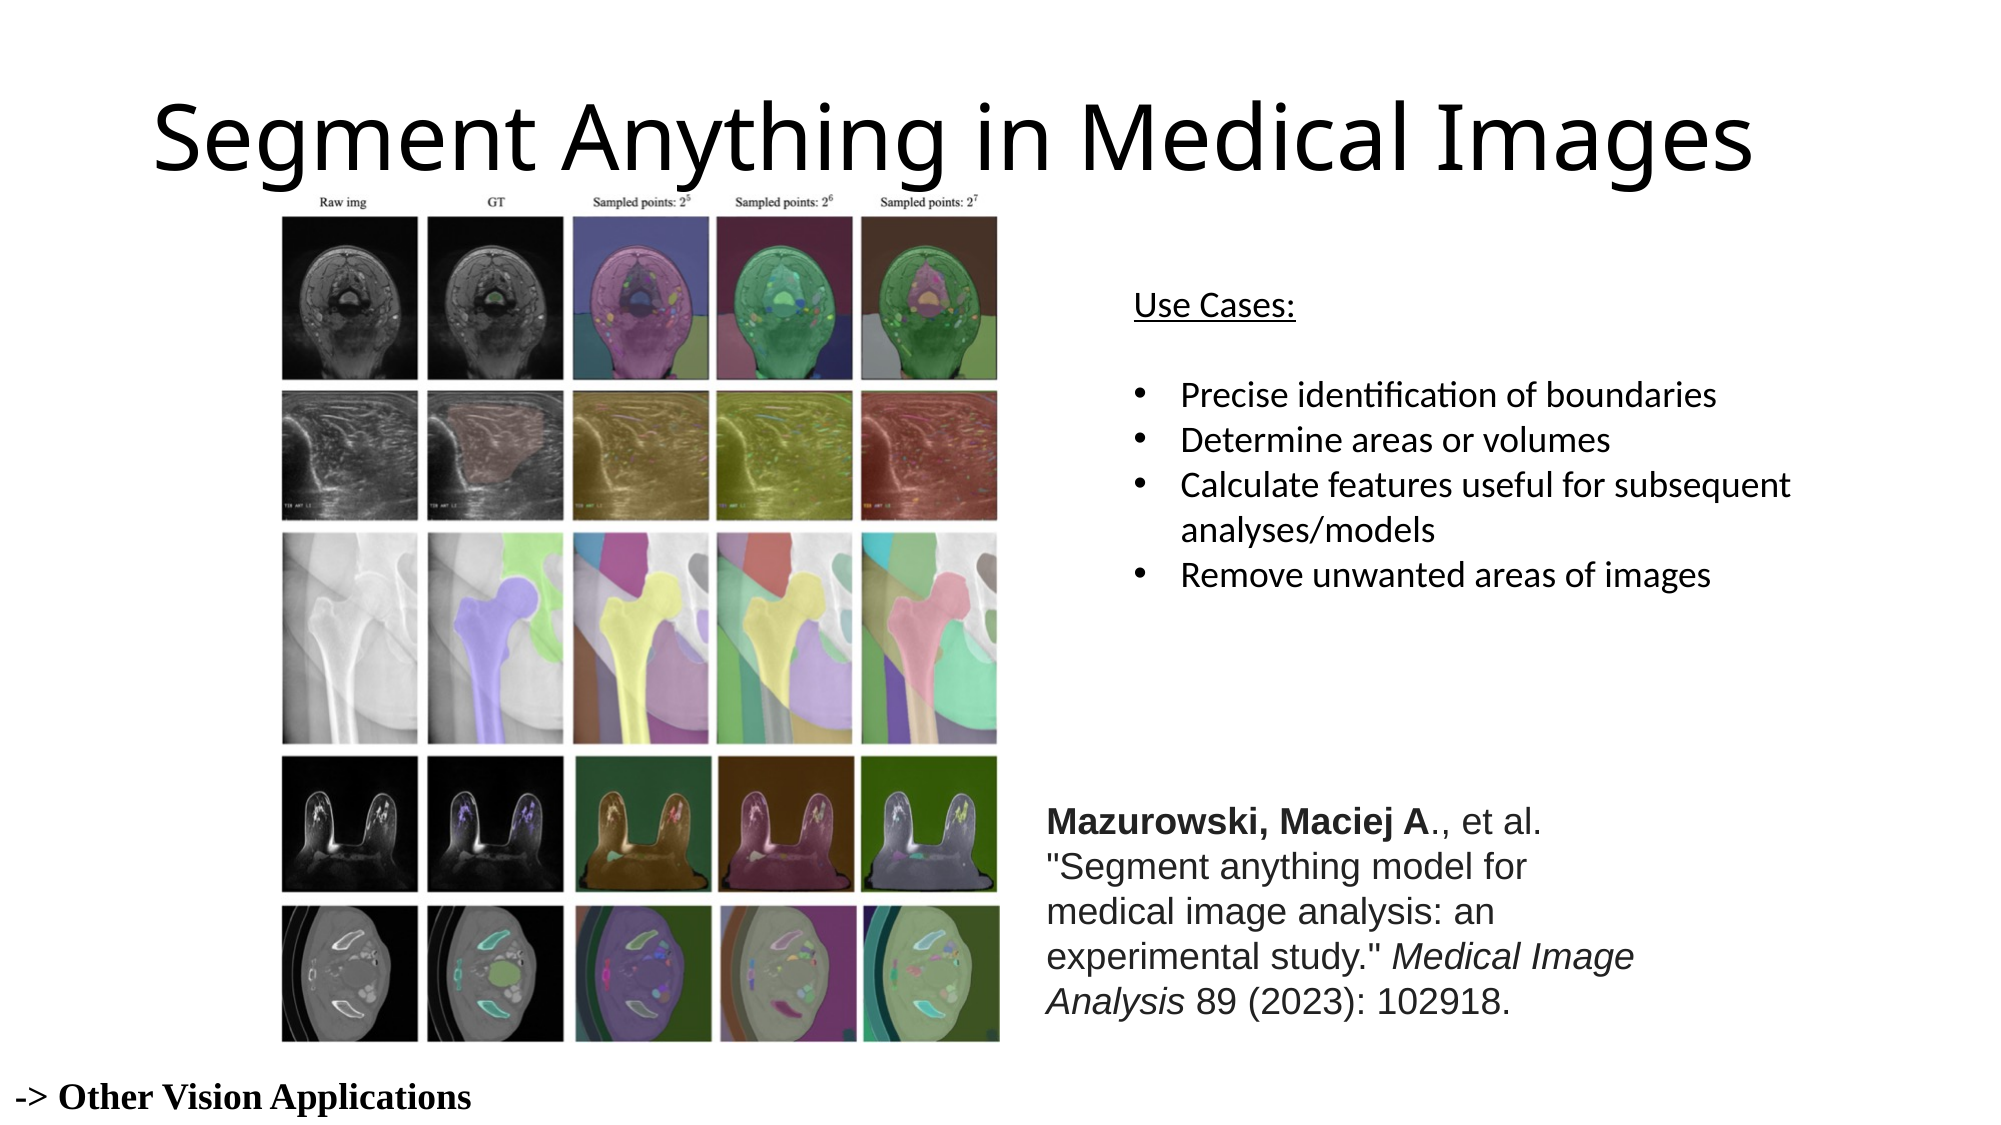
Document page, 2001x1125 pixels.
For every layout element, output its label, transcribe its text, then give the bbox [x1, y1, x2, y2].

text_box Mazurowski, Maciej A., et al. "Segment anything model for medical image analysis: an experimental study." Medical Image Analysis 89 (2023): 102918. [1031, 789, 1666, 1030]
title Segment Anything in Medical Images [137, 59, 1863, 223]
text_box -> Other Vision Applications [0, 1064, 512, 1125]
text_box Use Cases: Precise identification of boundaries Determine areas or volumes Calculate features useful for subsequent analyses/models Remove unwanted areas of images [1118, 272, 1838, 603]
picture [281, 194, 1000, 1043]
